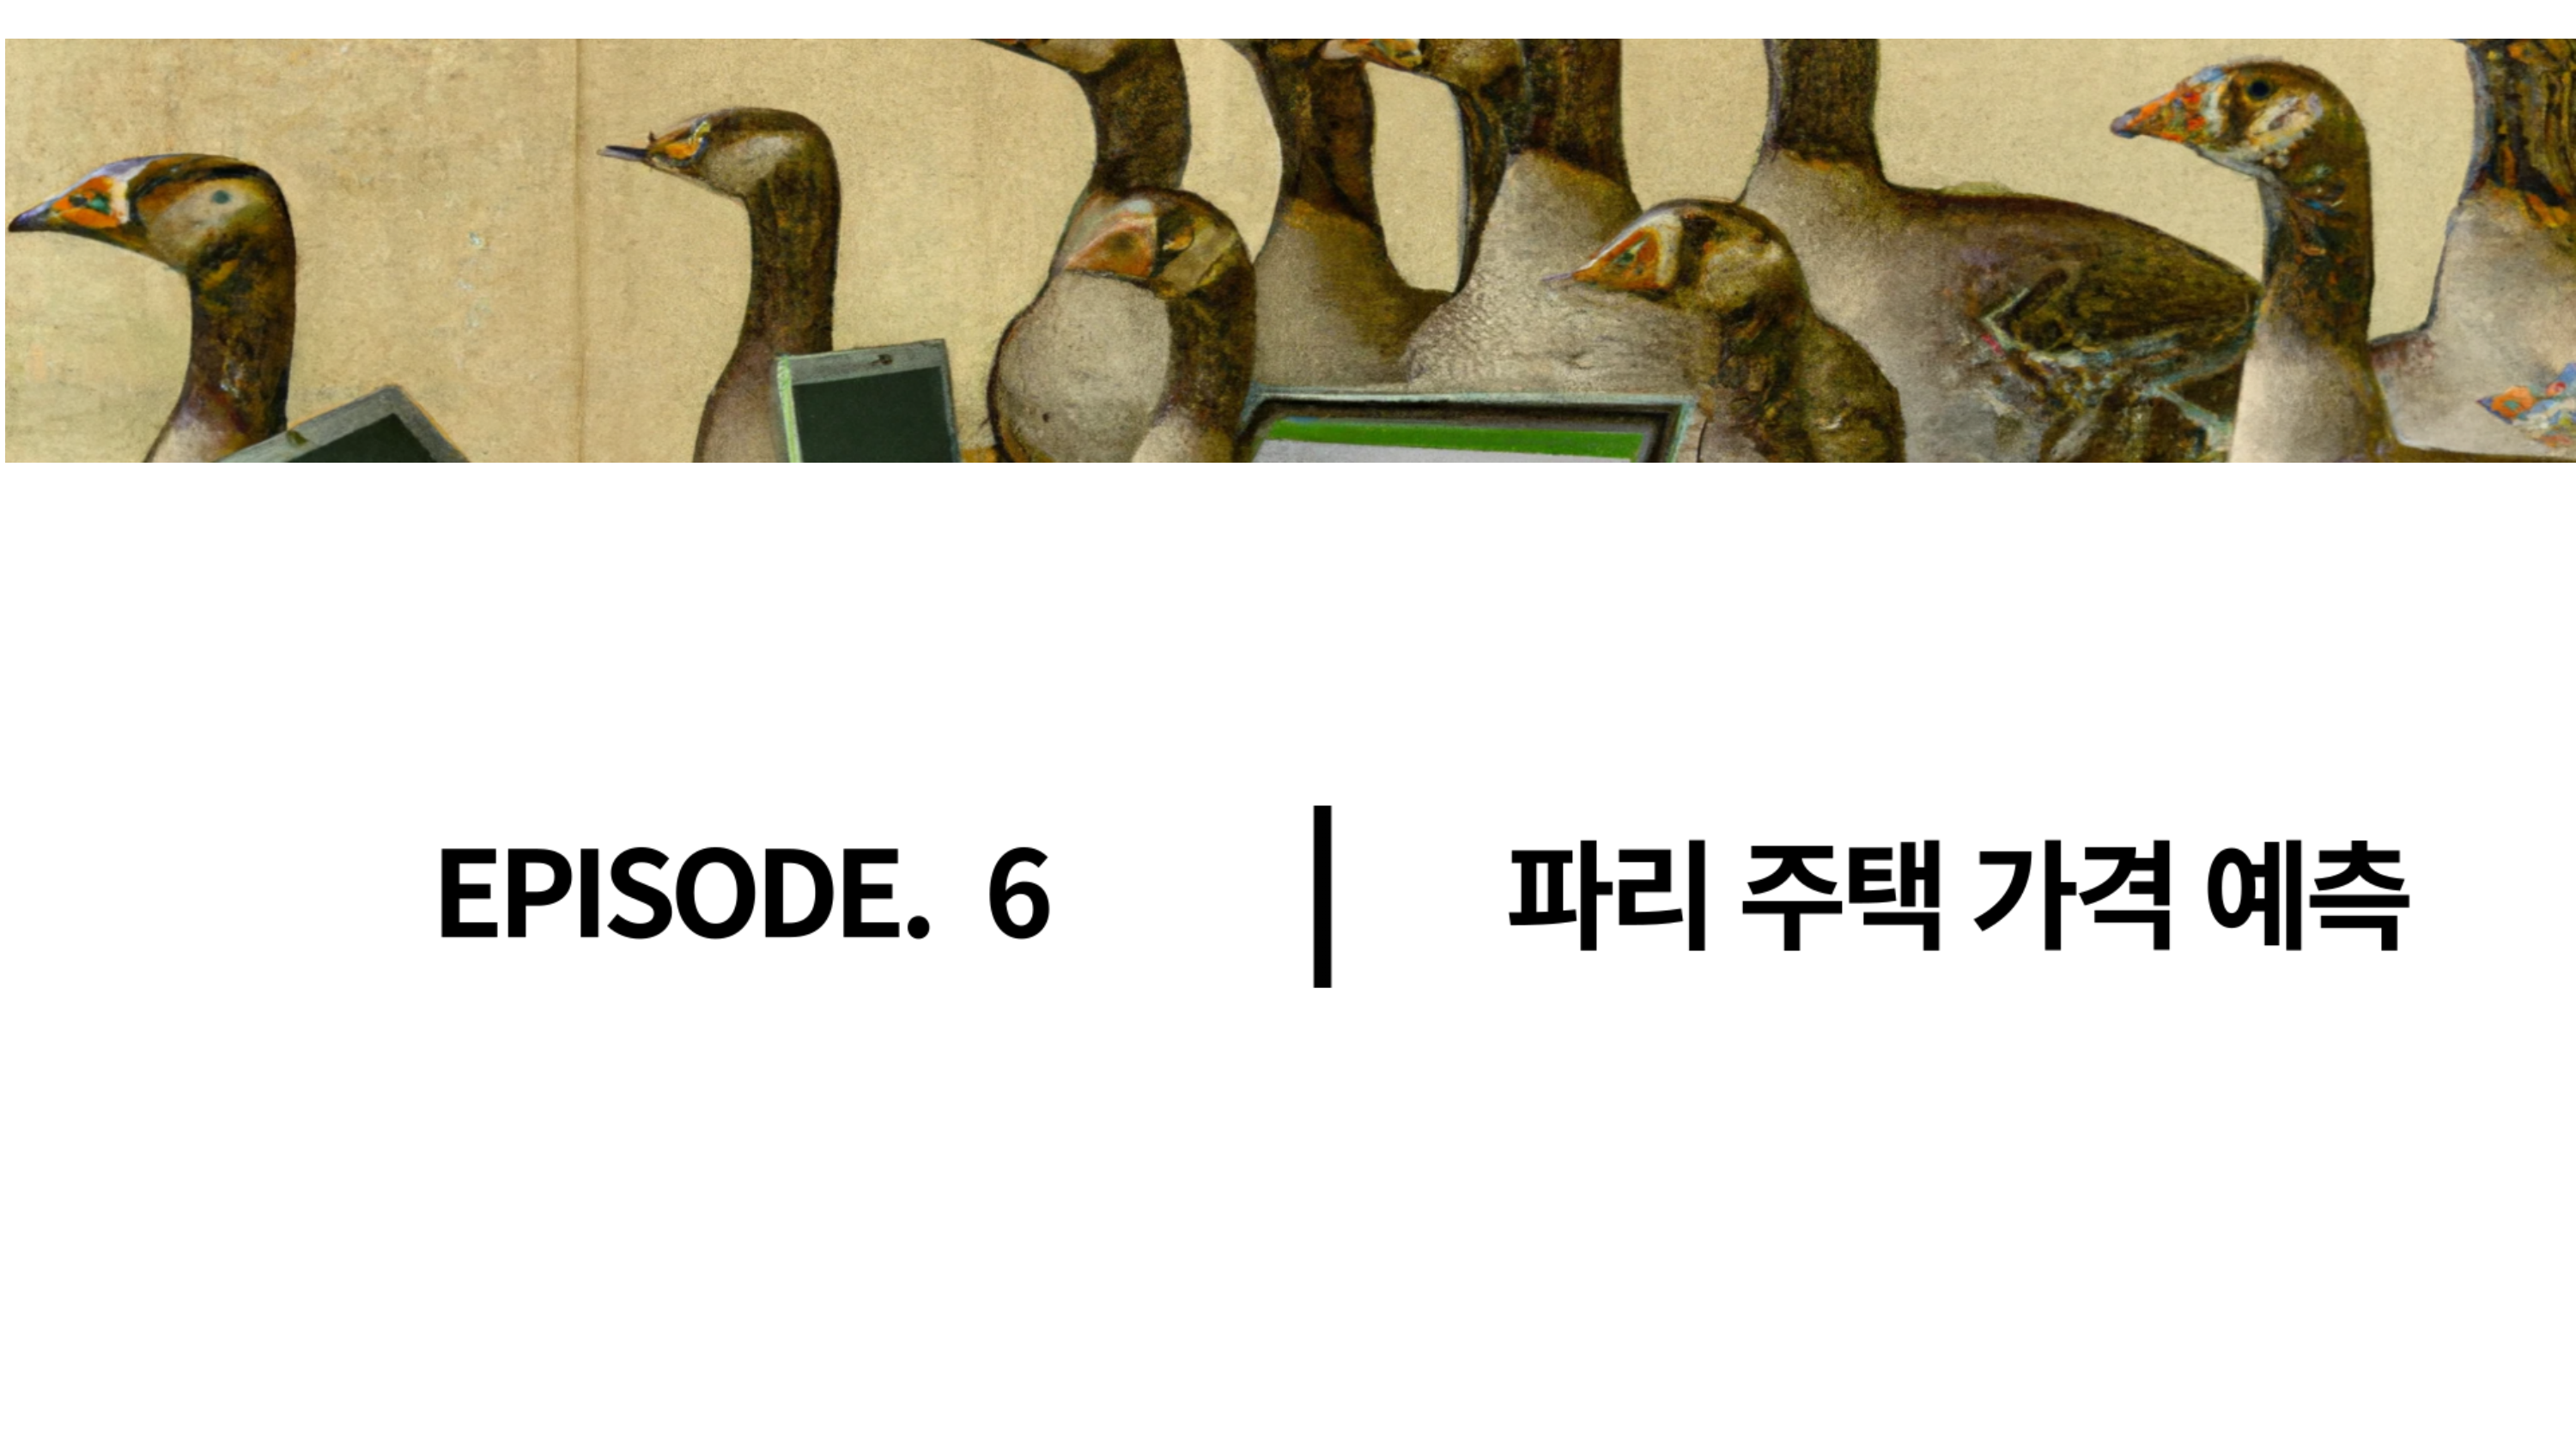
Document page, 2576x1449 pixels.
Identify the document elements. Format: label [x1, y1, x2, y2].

picture [1230, 806, 1414, 987]
picture [1485, 790, 2464, 1007]
picture [4, 38, 2576, 463]
picture [273, 786, 1099, 995]
